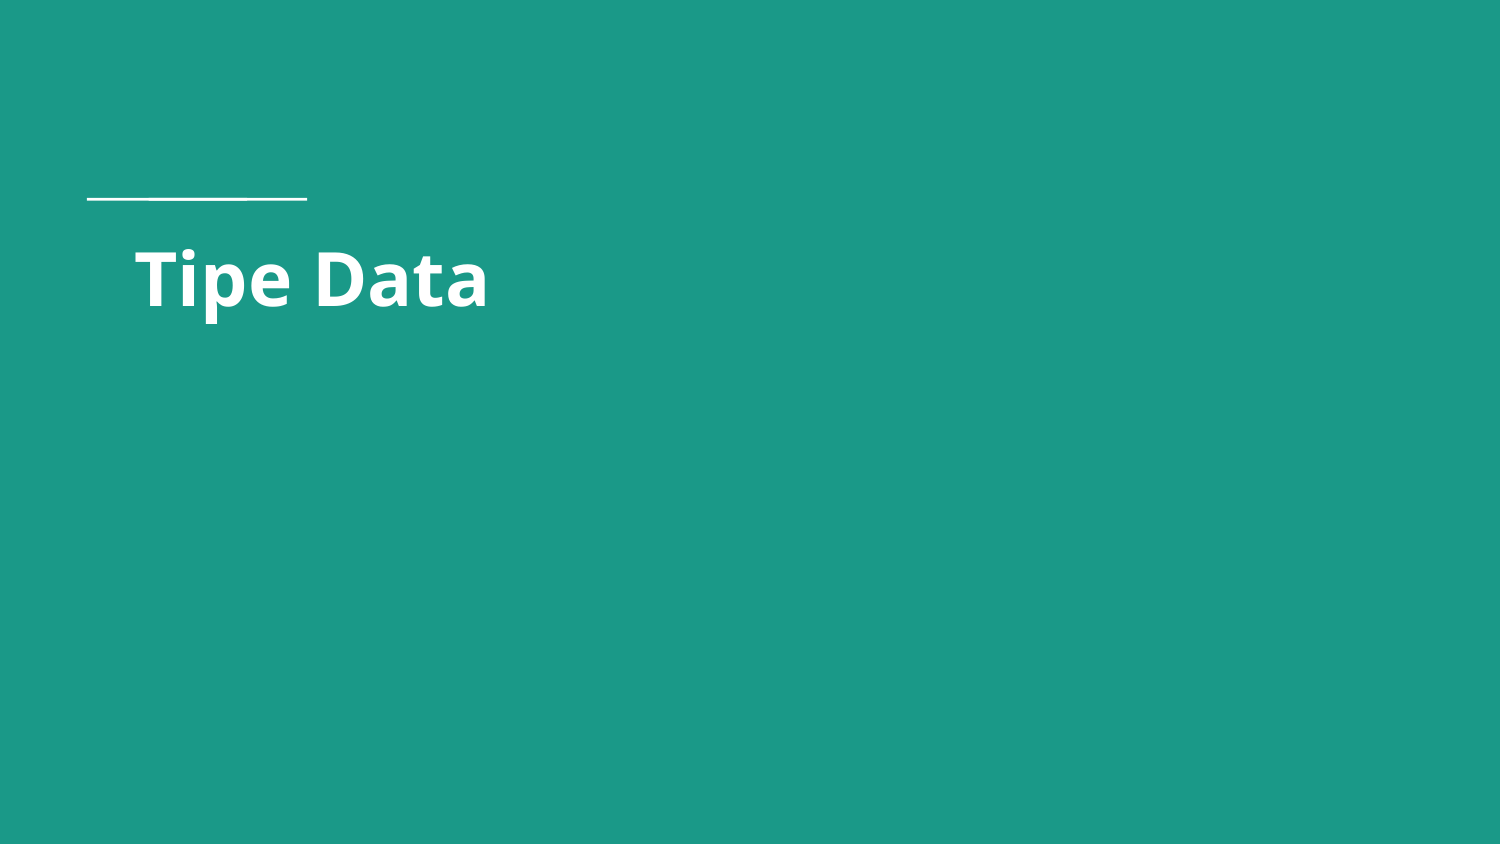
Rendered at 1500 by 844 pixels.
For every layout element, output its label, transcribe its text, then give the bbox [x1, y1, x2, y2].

title Tipe Data [119, 216, 1381, 466]
